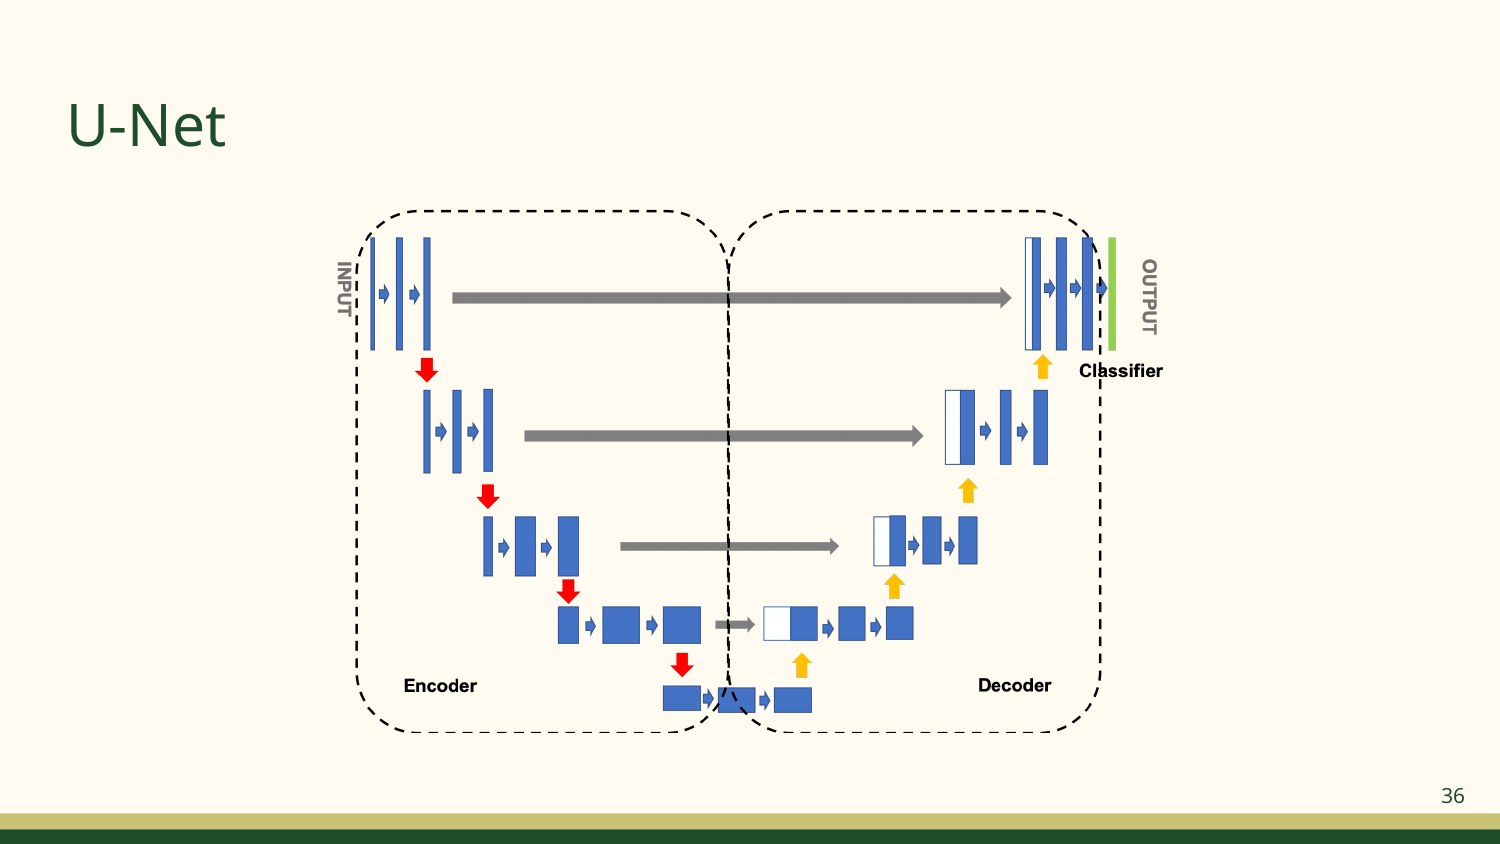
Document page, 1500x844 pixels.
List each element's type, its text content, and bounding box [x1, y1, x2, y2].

picture [321, 209, 1179, 733]
title U-Net [51, 72, 1449, 174]
slide_number 36 [1389, 764, 1480, 830]
